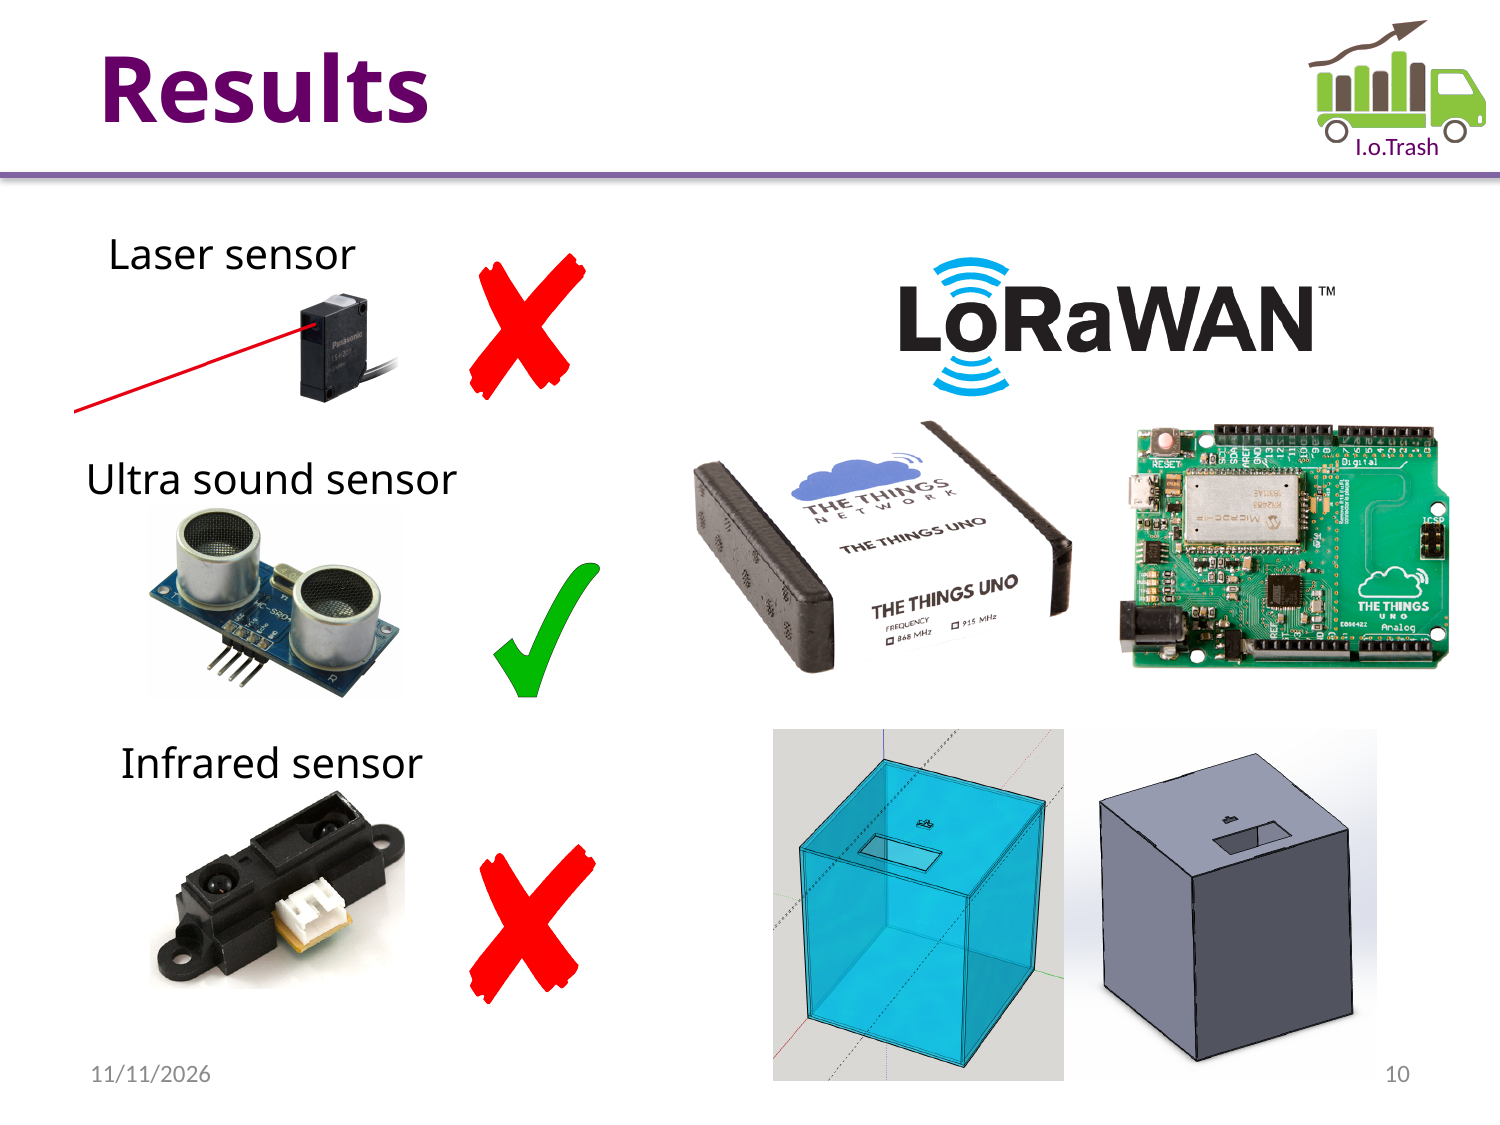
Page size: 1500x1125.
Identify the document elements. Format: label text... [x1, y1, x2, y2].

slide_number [75, 1042, 425, 1103]
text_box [773, 729, 1377, 1082]
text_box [103, 729, 442, 990]
text_box Results [82, 23, 470, 149]
picture [687, 164, 1463, 684]
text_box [73, 220, 415, 444]
slide_number 10 [1074, 1042, 1425, 1103]
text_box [1302, 13, 1500, 166]
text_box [73, 445, 470, 700]
picture [492, 559, 601, 700]
picture [468, 253, 586, 400]
picture [468, 844, 597, 1004]
